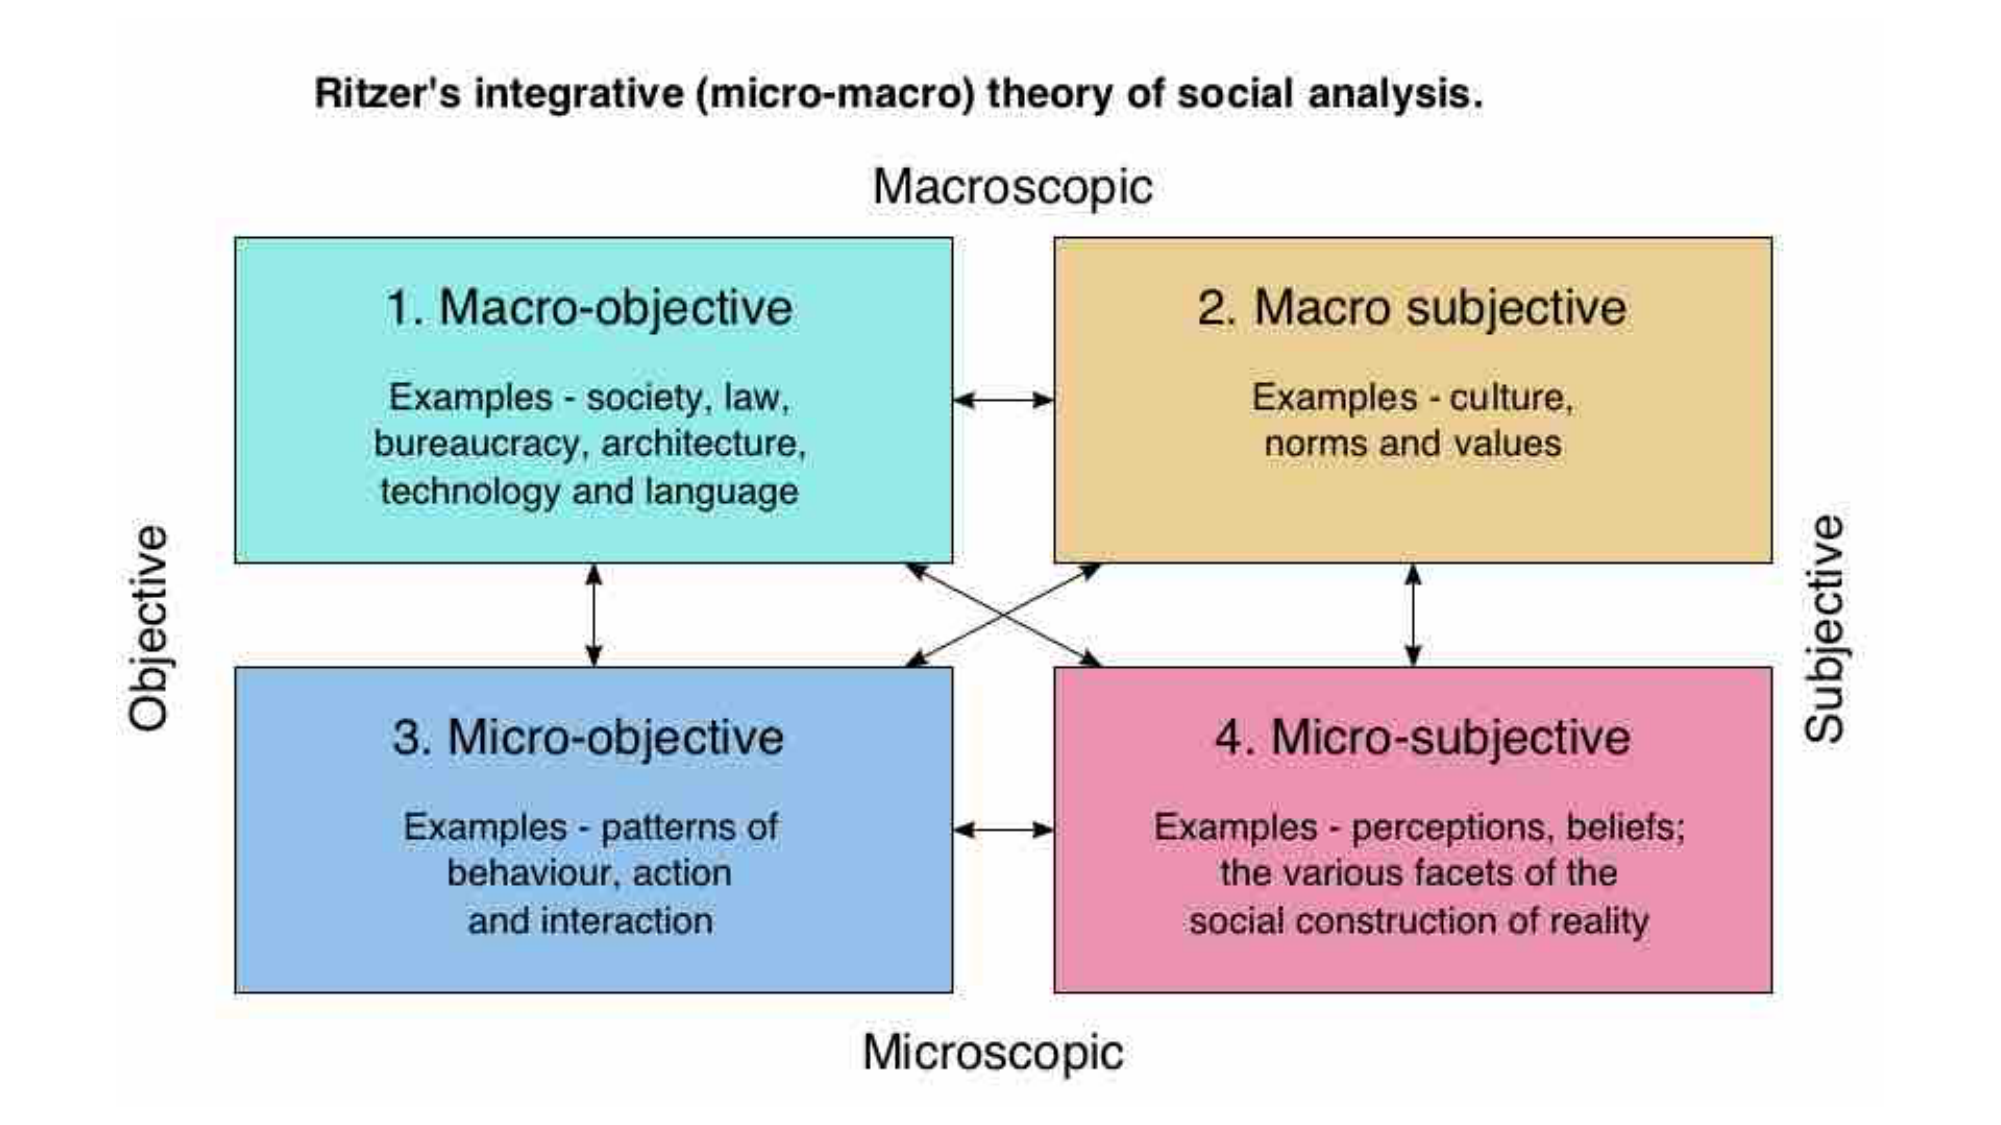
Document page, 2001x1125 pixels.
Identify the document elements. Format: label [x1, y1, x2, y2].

picture [116, 18, 1884, 1107]
